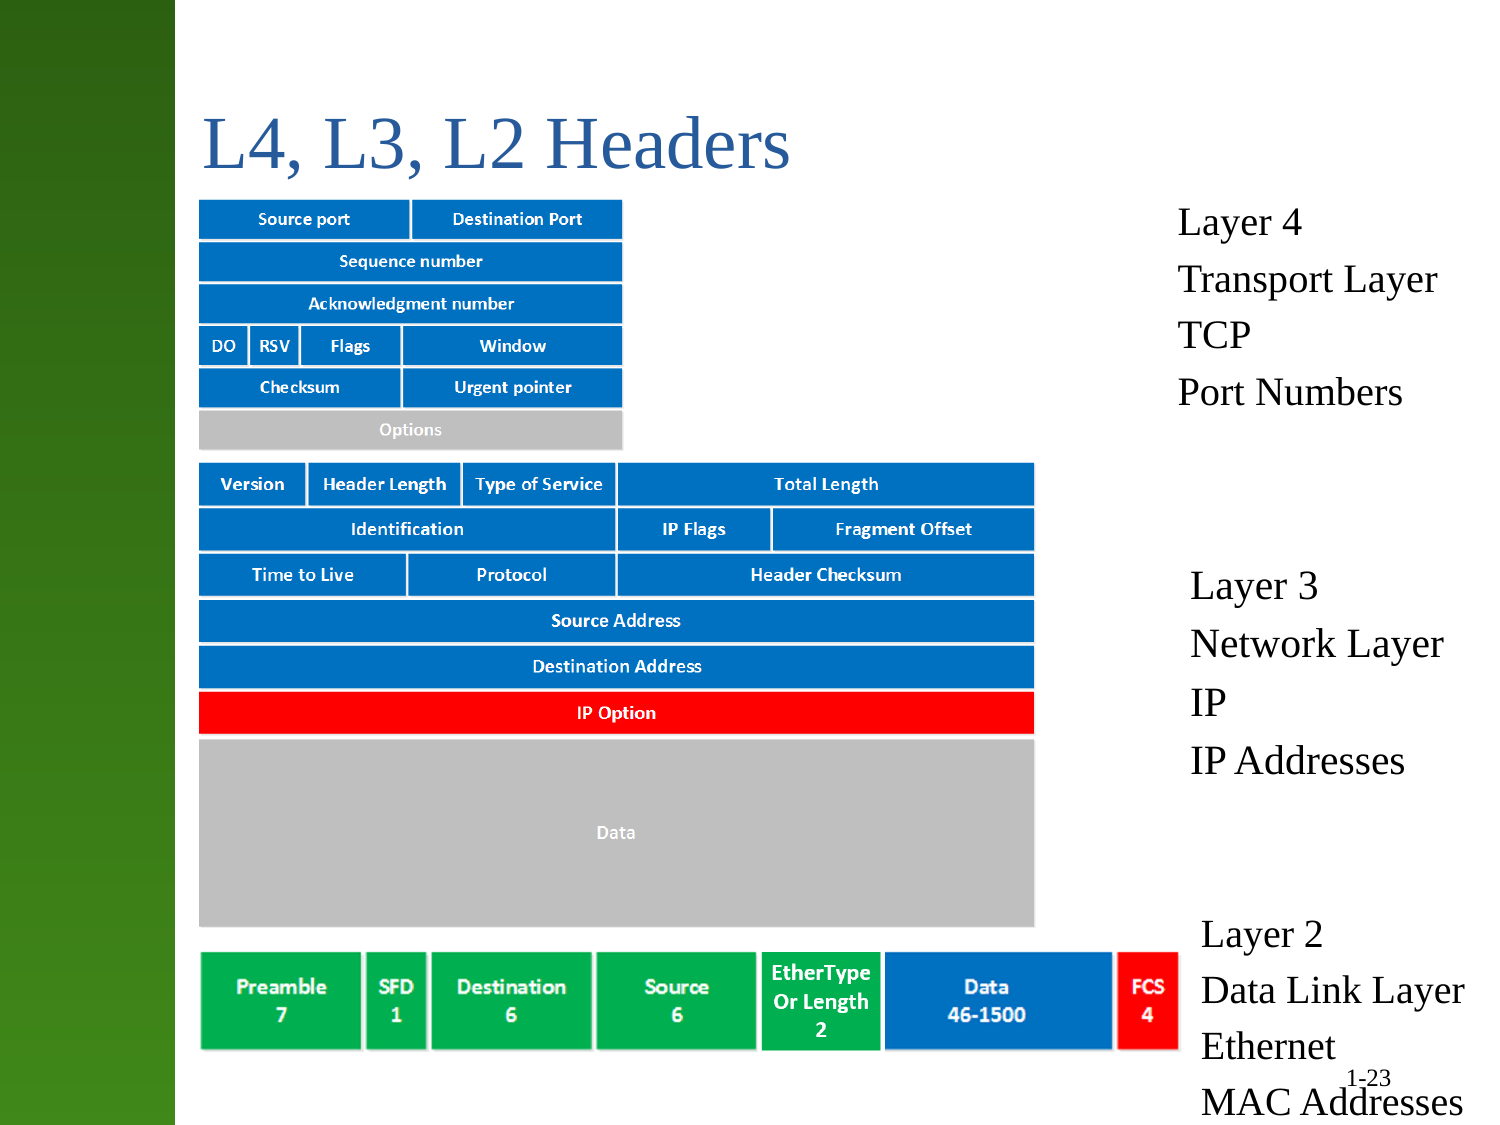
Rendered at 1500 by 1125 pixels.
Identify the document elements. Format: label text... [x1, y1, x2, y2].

picture [197, 949, 1186, 1054]
picture [197, 199, 624, 452]
list Layer 4 Transport Layer TCP Port Numbers [1162, 187, 1461, 425]
text_box Layer 3 Network Layer IP IP Addresses [1174, 549, 1474, 825]
title L4, L3, L2 Headers [187, 45, 1450, 233]
text_box Layer 2 Data Link Layer Ethernet MAC Addresses [1185, 900, 1500, 1125]
picture [197, 462, 1036, 929]
